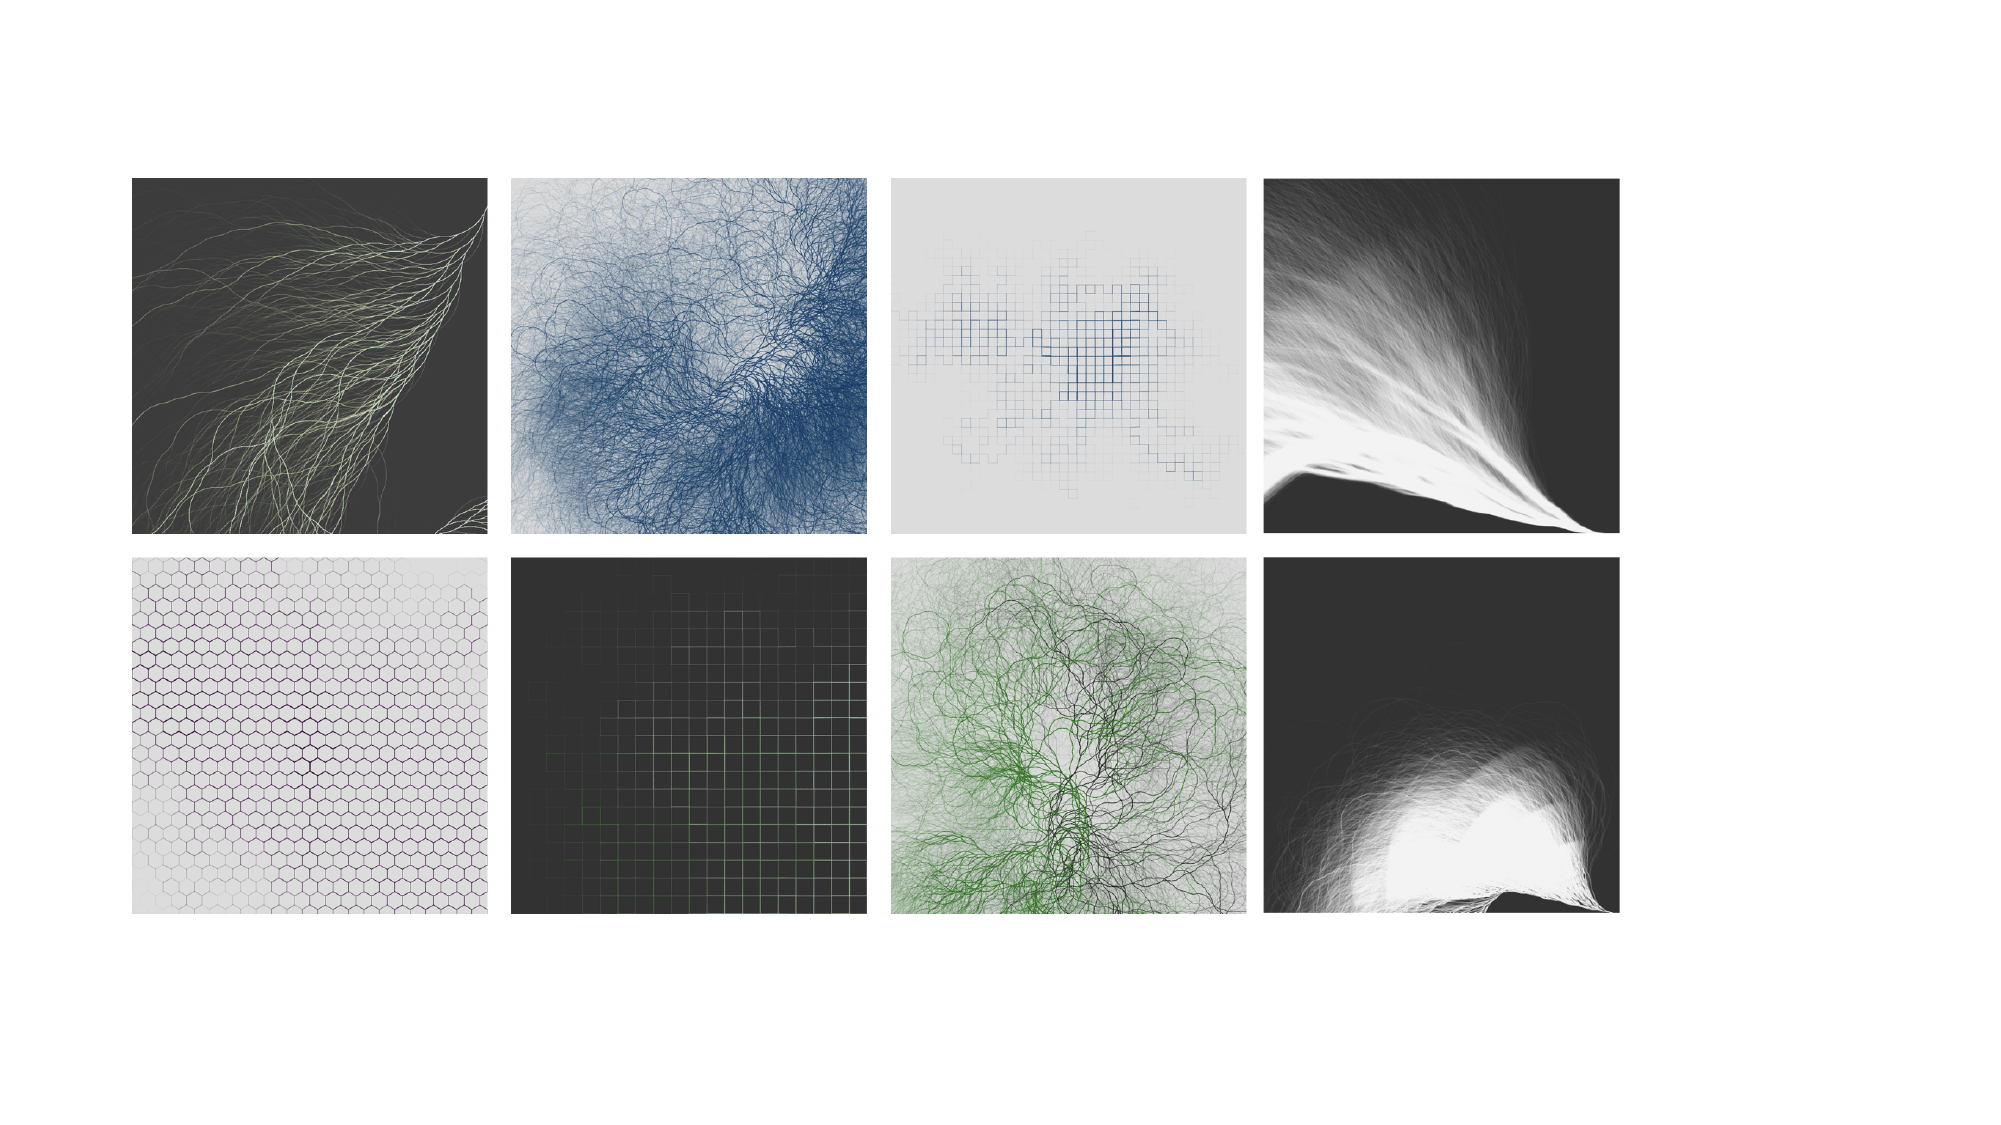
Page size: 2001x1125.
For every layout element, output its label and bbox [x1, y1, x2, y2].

picture [127, 173, 1815, 919]
